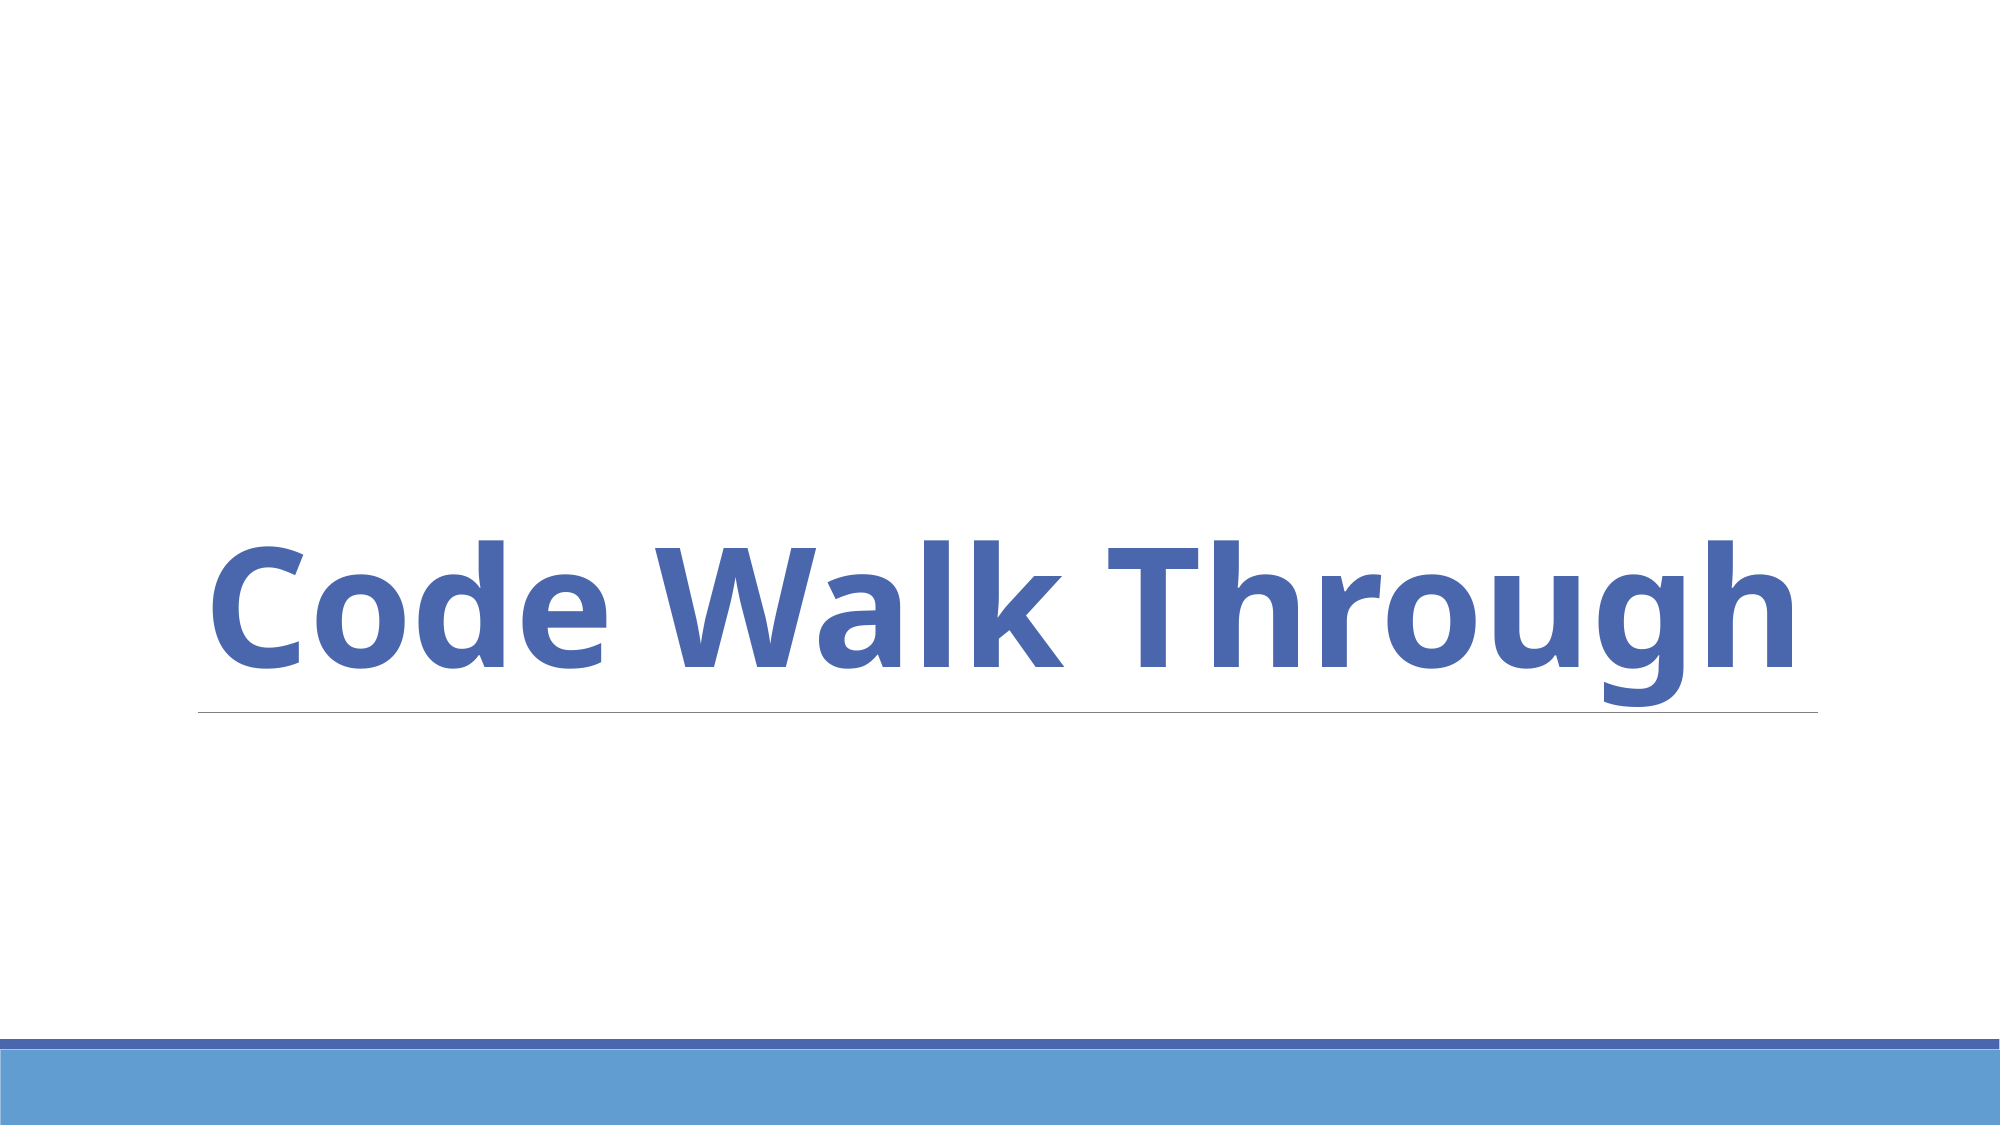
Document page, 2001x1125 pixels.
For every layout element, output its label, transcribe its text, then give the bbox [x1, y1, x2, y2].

title Code Walk Through [180, 124, 1830, 710]
